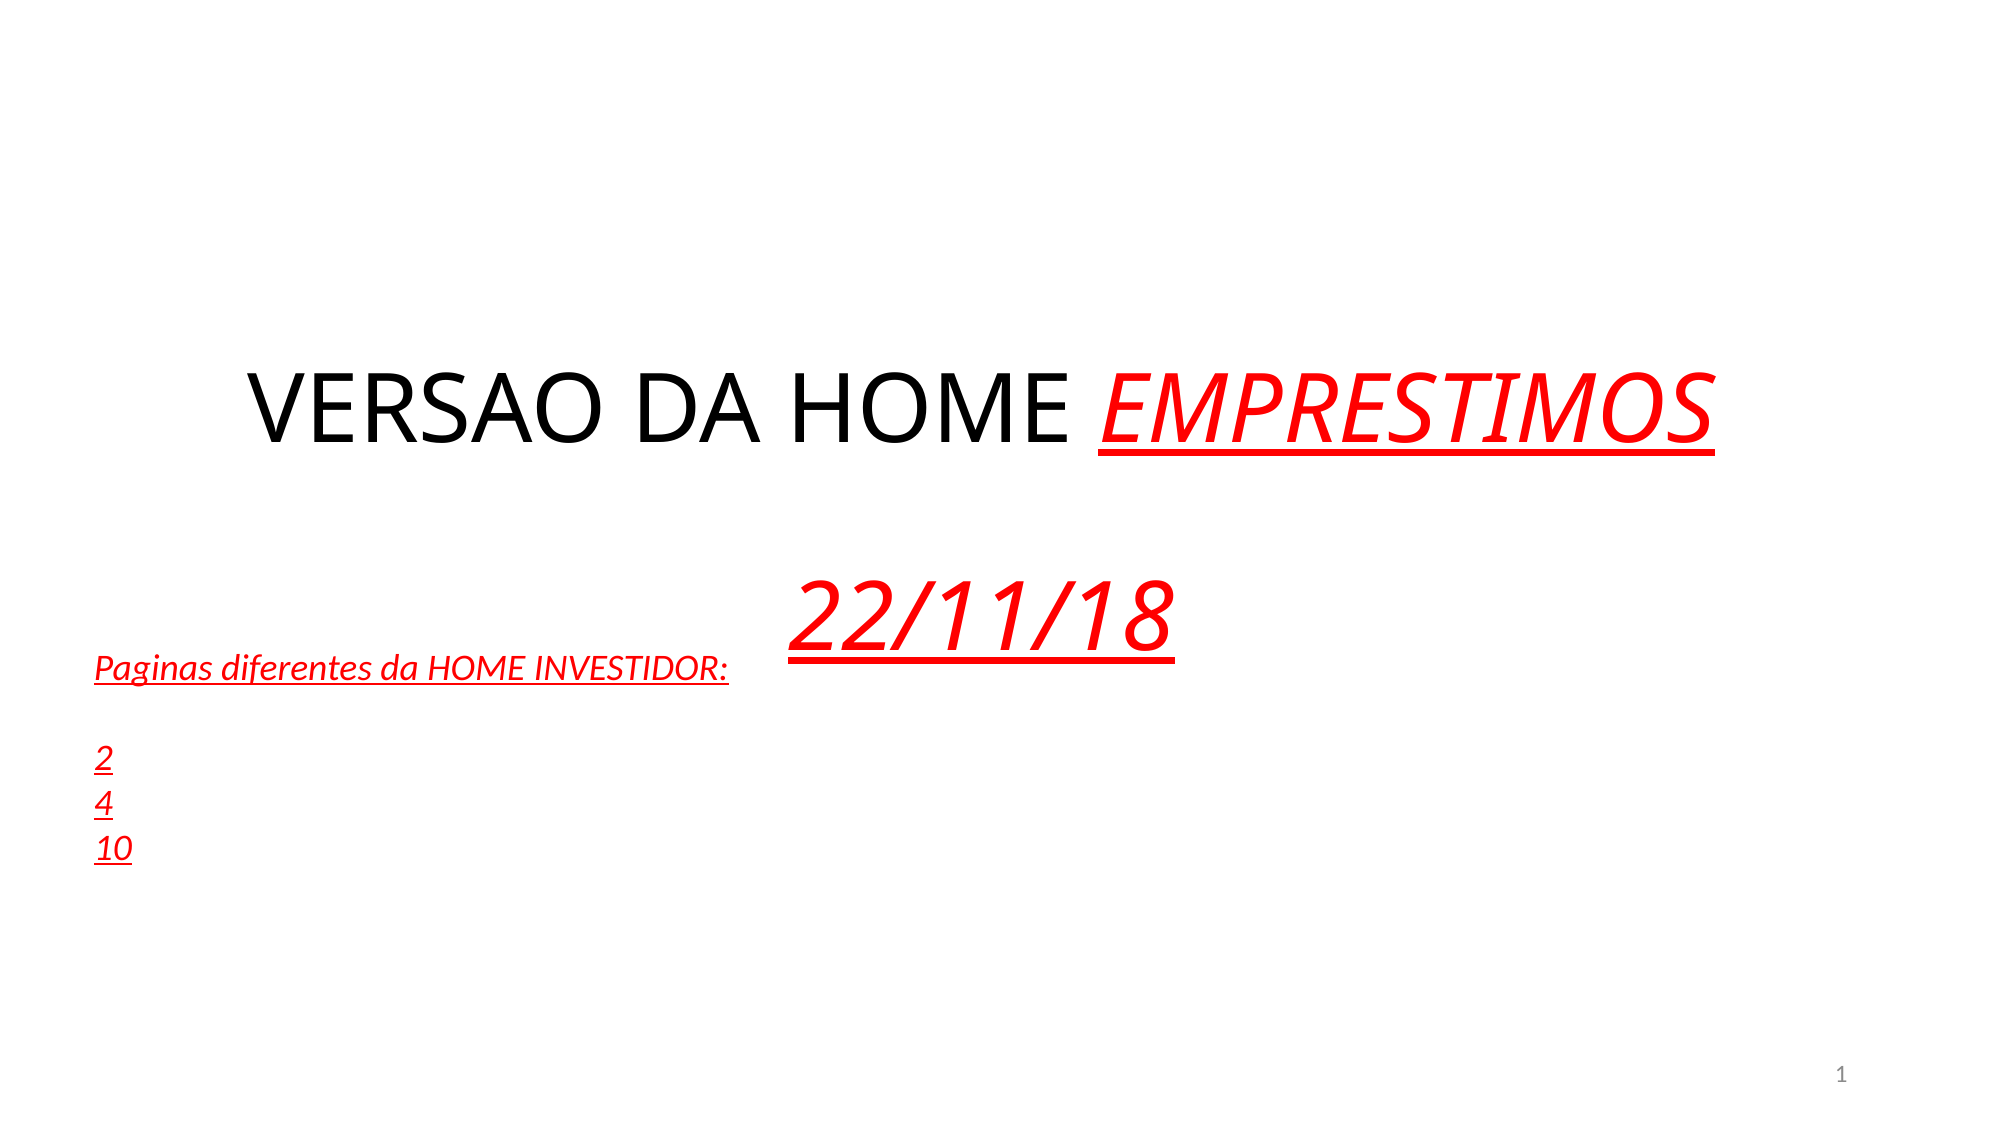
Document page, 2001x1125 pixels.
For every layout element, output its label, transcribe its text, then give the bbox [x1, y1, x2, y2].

text_box Paginas diferentes da HOME INVESTIDOR: 2 4 10 [79, 590, 1080, 965]
slide_number 1 [1412, 1042, 1863, 1103]
title VERSAO DA HOME EMPRESTIMOS 22/11/18 [231, 246, 1732, 935]
